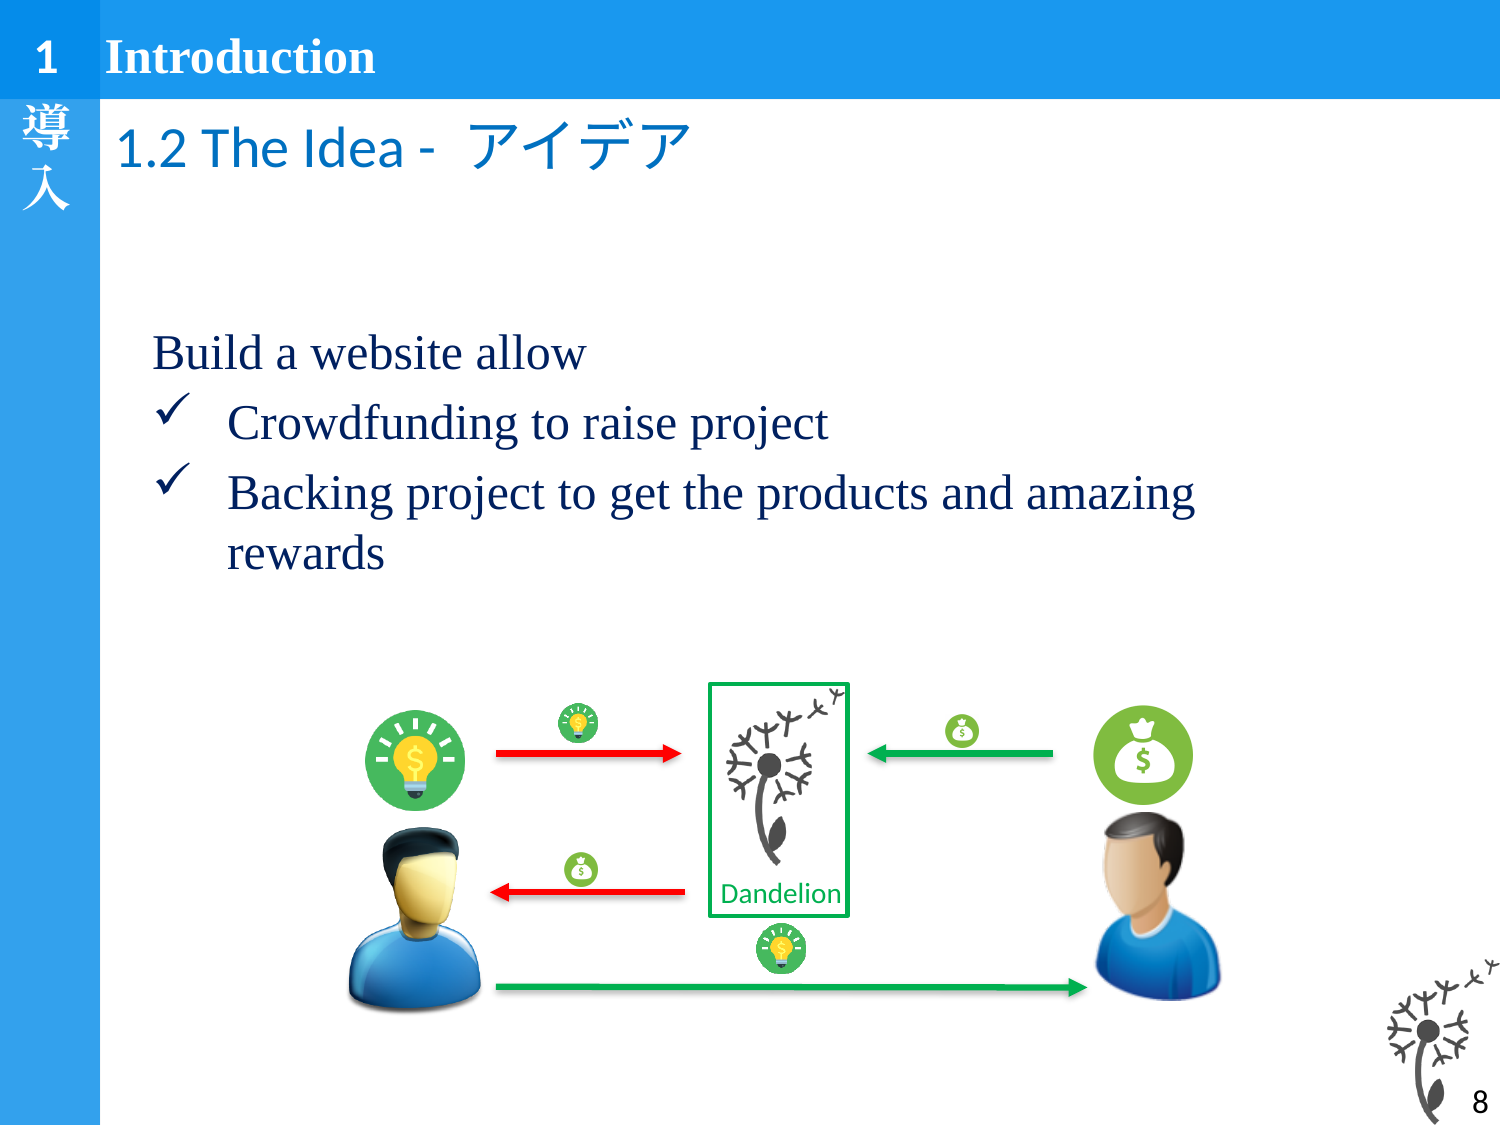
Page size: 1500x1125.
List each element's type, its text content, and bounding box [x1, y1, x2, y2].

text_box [489, 852, 685, 893]
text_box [1016, 705, 1299, 1001]
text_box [495, 923, 1088, 988]
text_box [314, 710, 513, 1021]
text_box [495, 703, 682, 754]
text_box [704, 683, 858, 918]
text_box Build a website allow Crowdfunding to raise project Backing project to get the products and amazing rewards [137, 312, 1325, 588]
picture [0, 0, 1500, 1125]
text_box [1, 15, 953, 226]
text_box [867, 713, 1054, 754]
